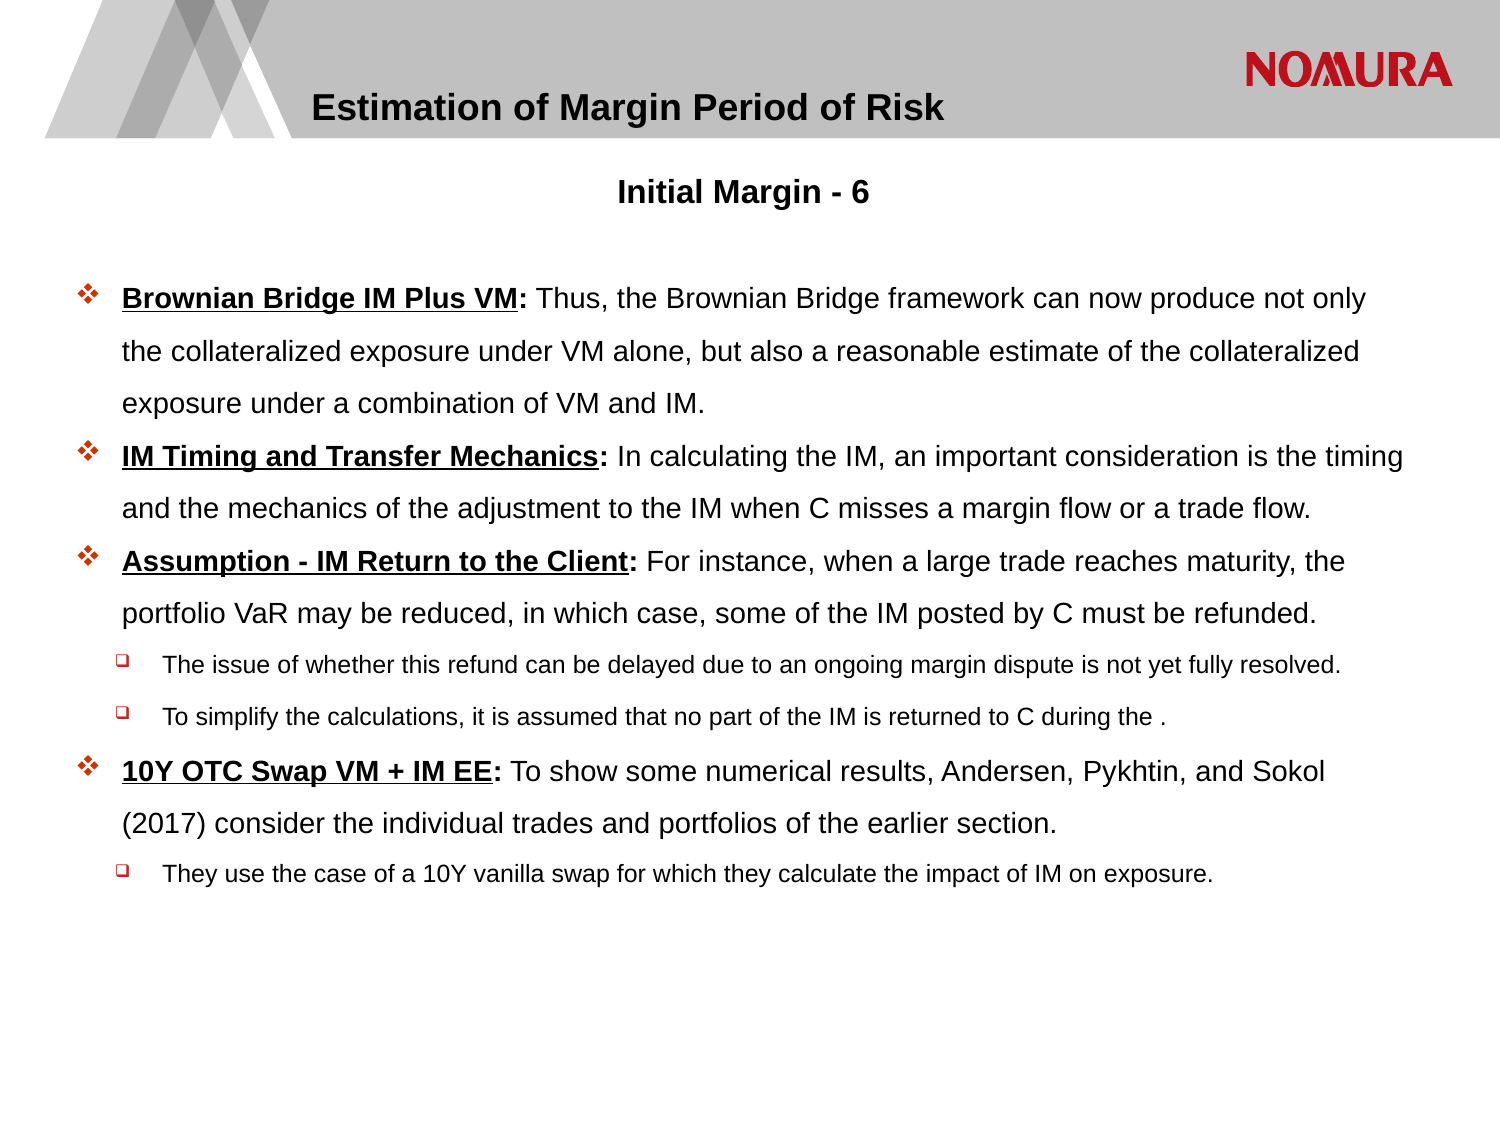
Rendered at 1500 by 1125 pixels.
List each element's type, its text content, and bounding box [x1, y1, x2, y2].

title Estimation of Margin Period of Risk [311, 9, 1223, 128]
